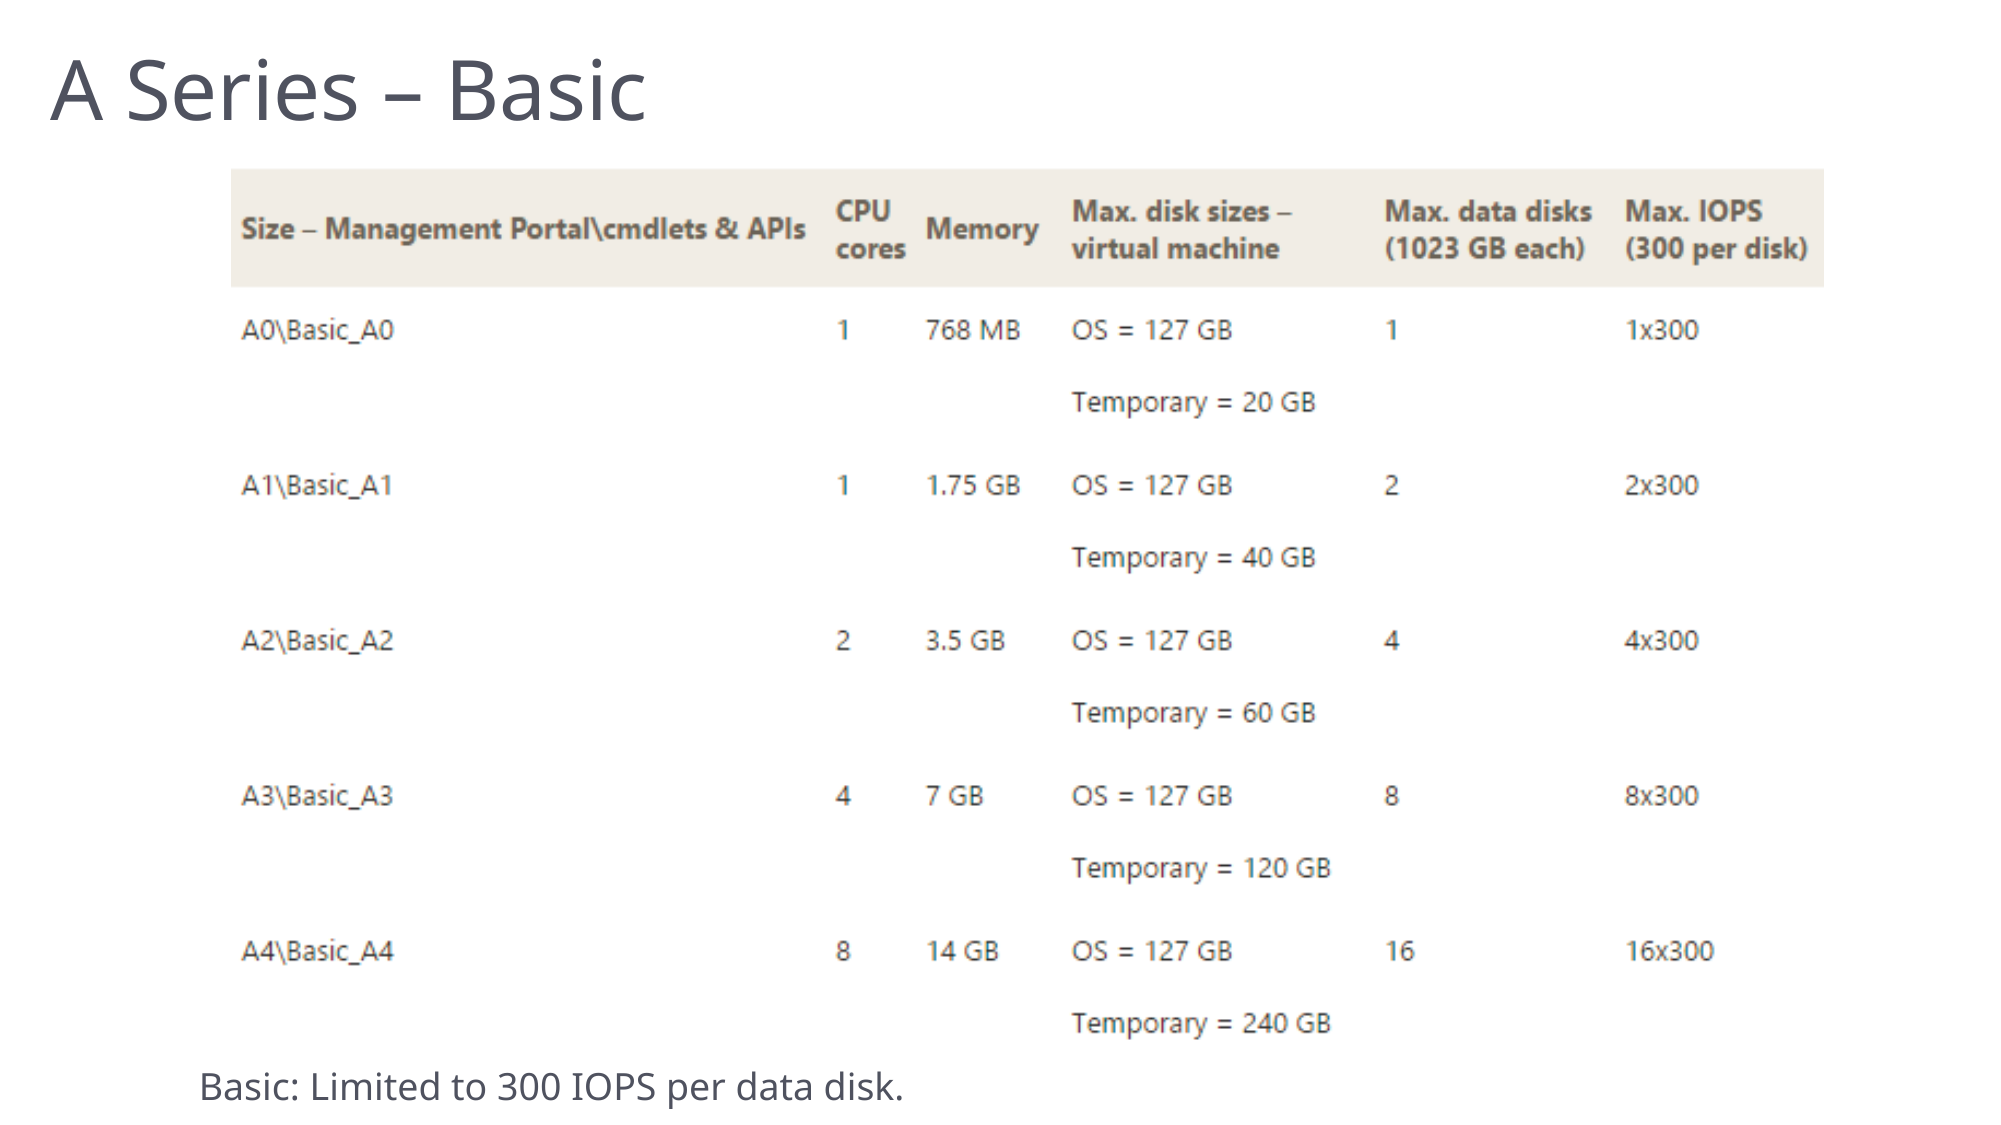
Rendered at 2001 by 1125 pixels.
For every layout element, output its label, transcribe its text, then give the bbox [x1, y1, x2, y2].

text_box Basic: Limited to 300 IOPS per data disk. [164, 1010, 920, 1116]
picture [231, 163, 1824, 1064]
text_box A Series – Basic [35, 29, 847, 145]
